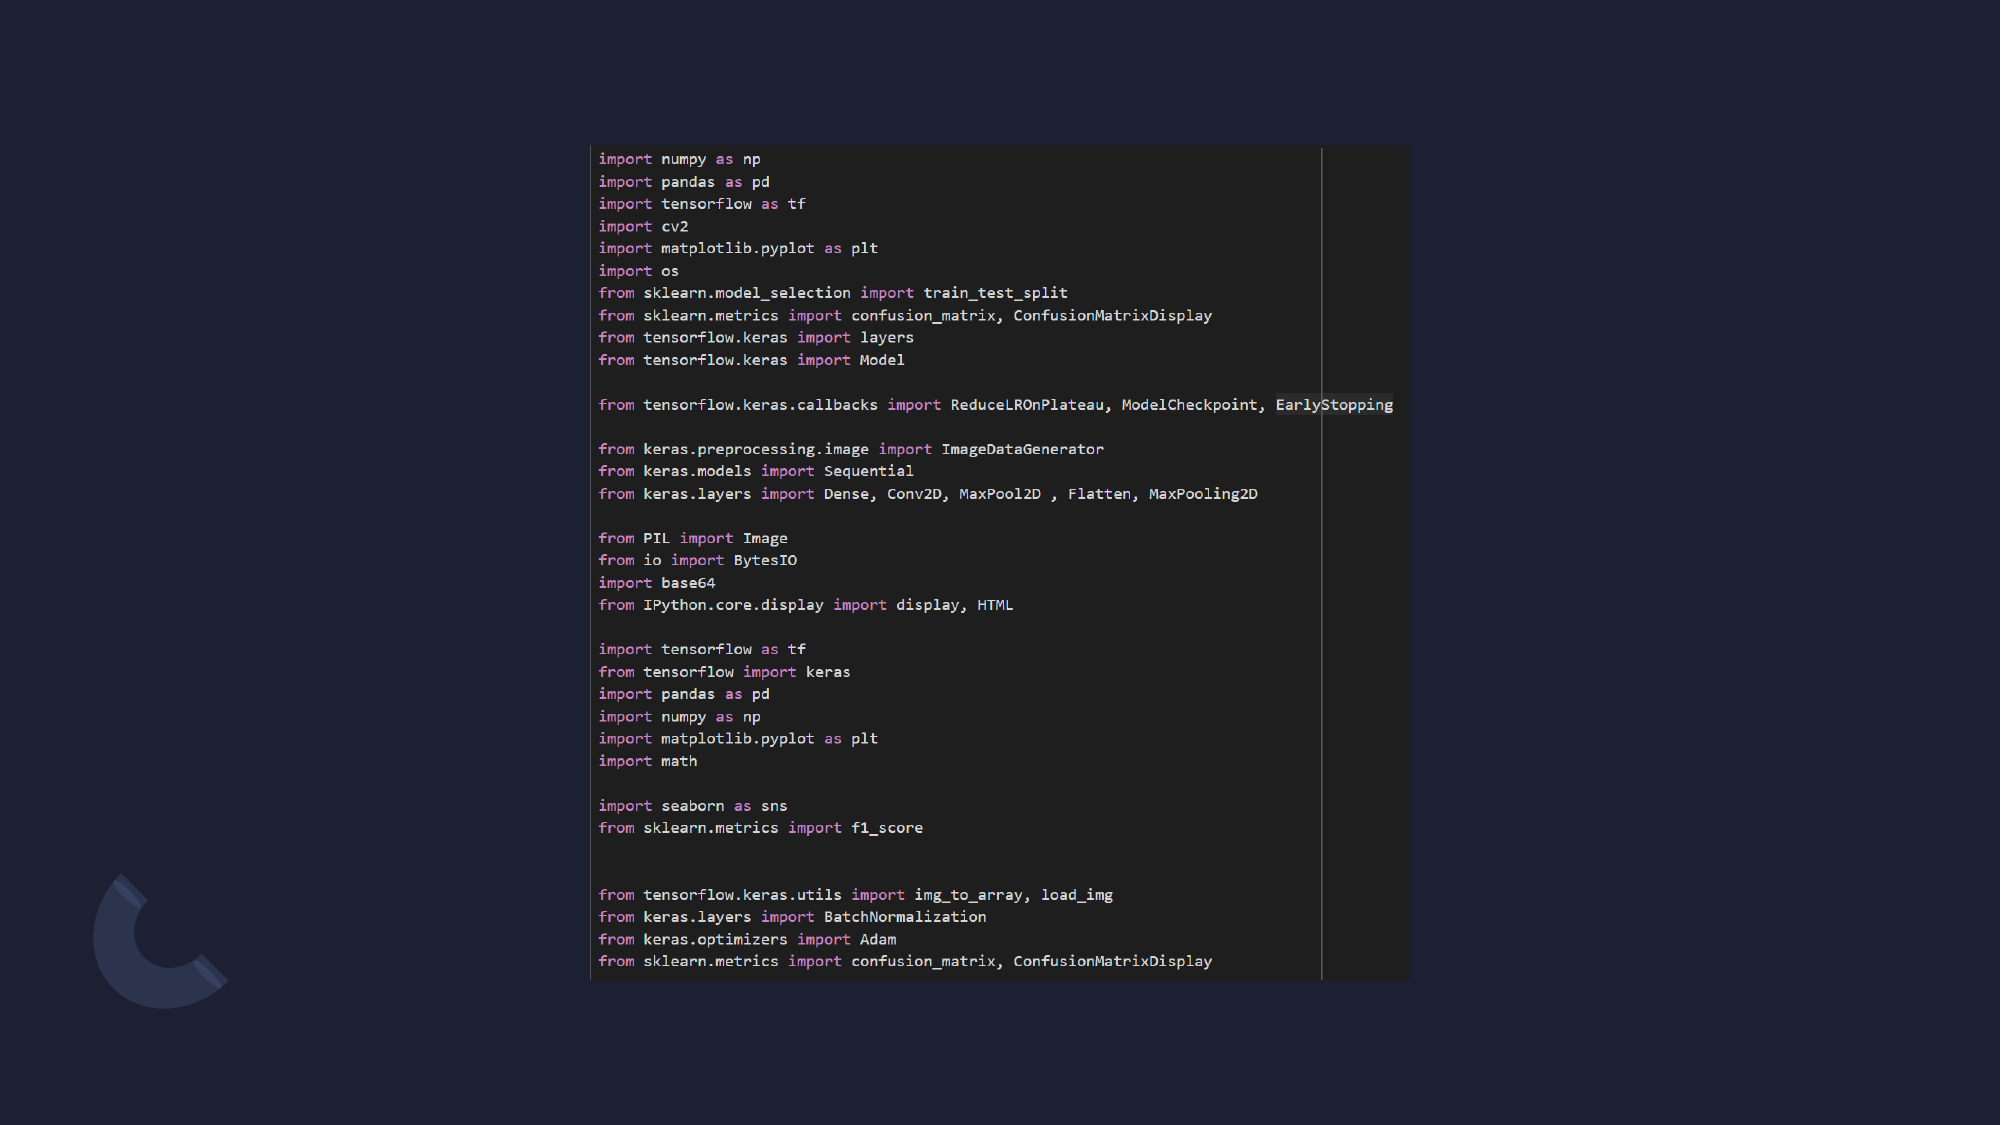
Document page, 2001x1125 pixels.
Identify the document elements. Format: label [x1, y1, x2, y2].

picture [590, 145, 1410, 980]
